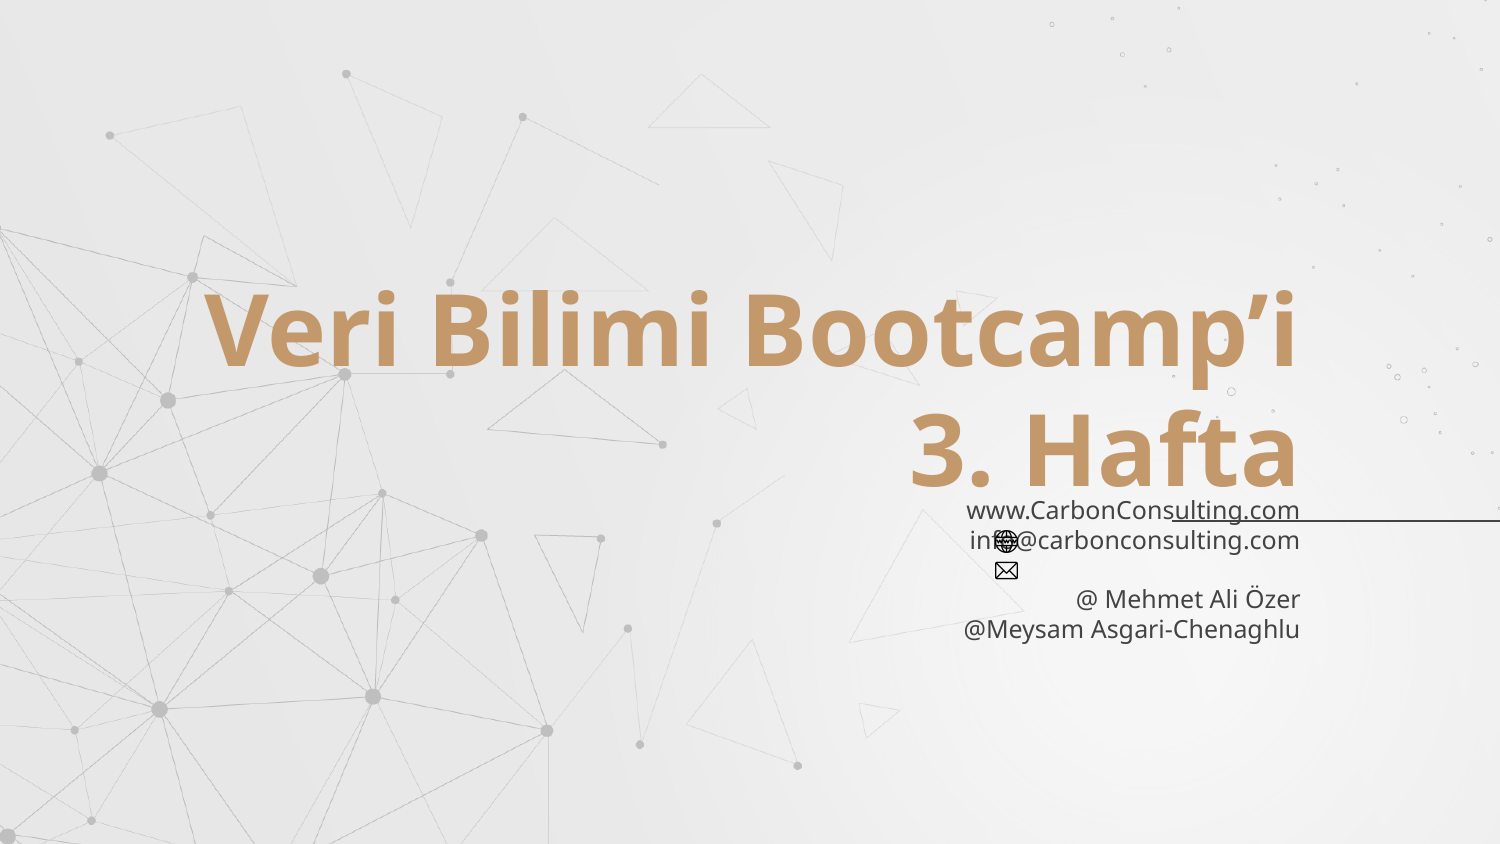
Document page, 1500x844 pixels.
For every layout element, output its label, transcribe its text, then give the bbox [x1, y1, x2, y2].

title Veri Bilimi Bootcamp’i 3. Hafta [186, 228, 1317, 521]
picture [995, 559, 1018, 582]
subtitle www.CarbonConsulting.com info@carbonconsulting.com @ Mehmet Ali Özer @Meysam Asgari-Chenaghlu [602, 541, 1316, 659]
picture [995, 530, 1018, 553]
